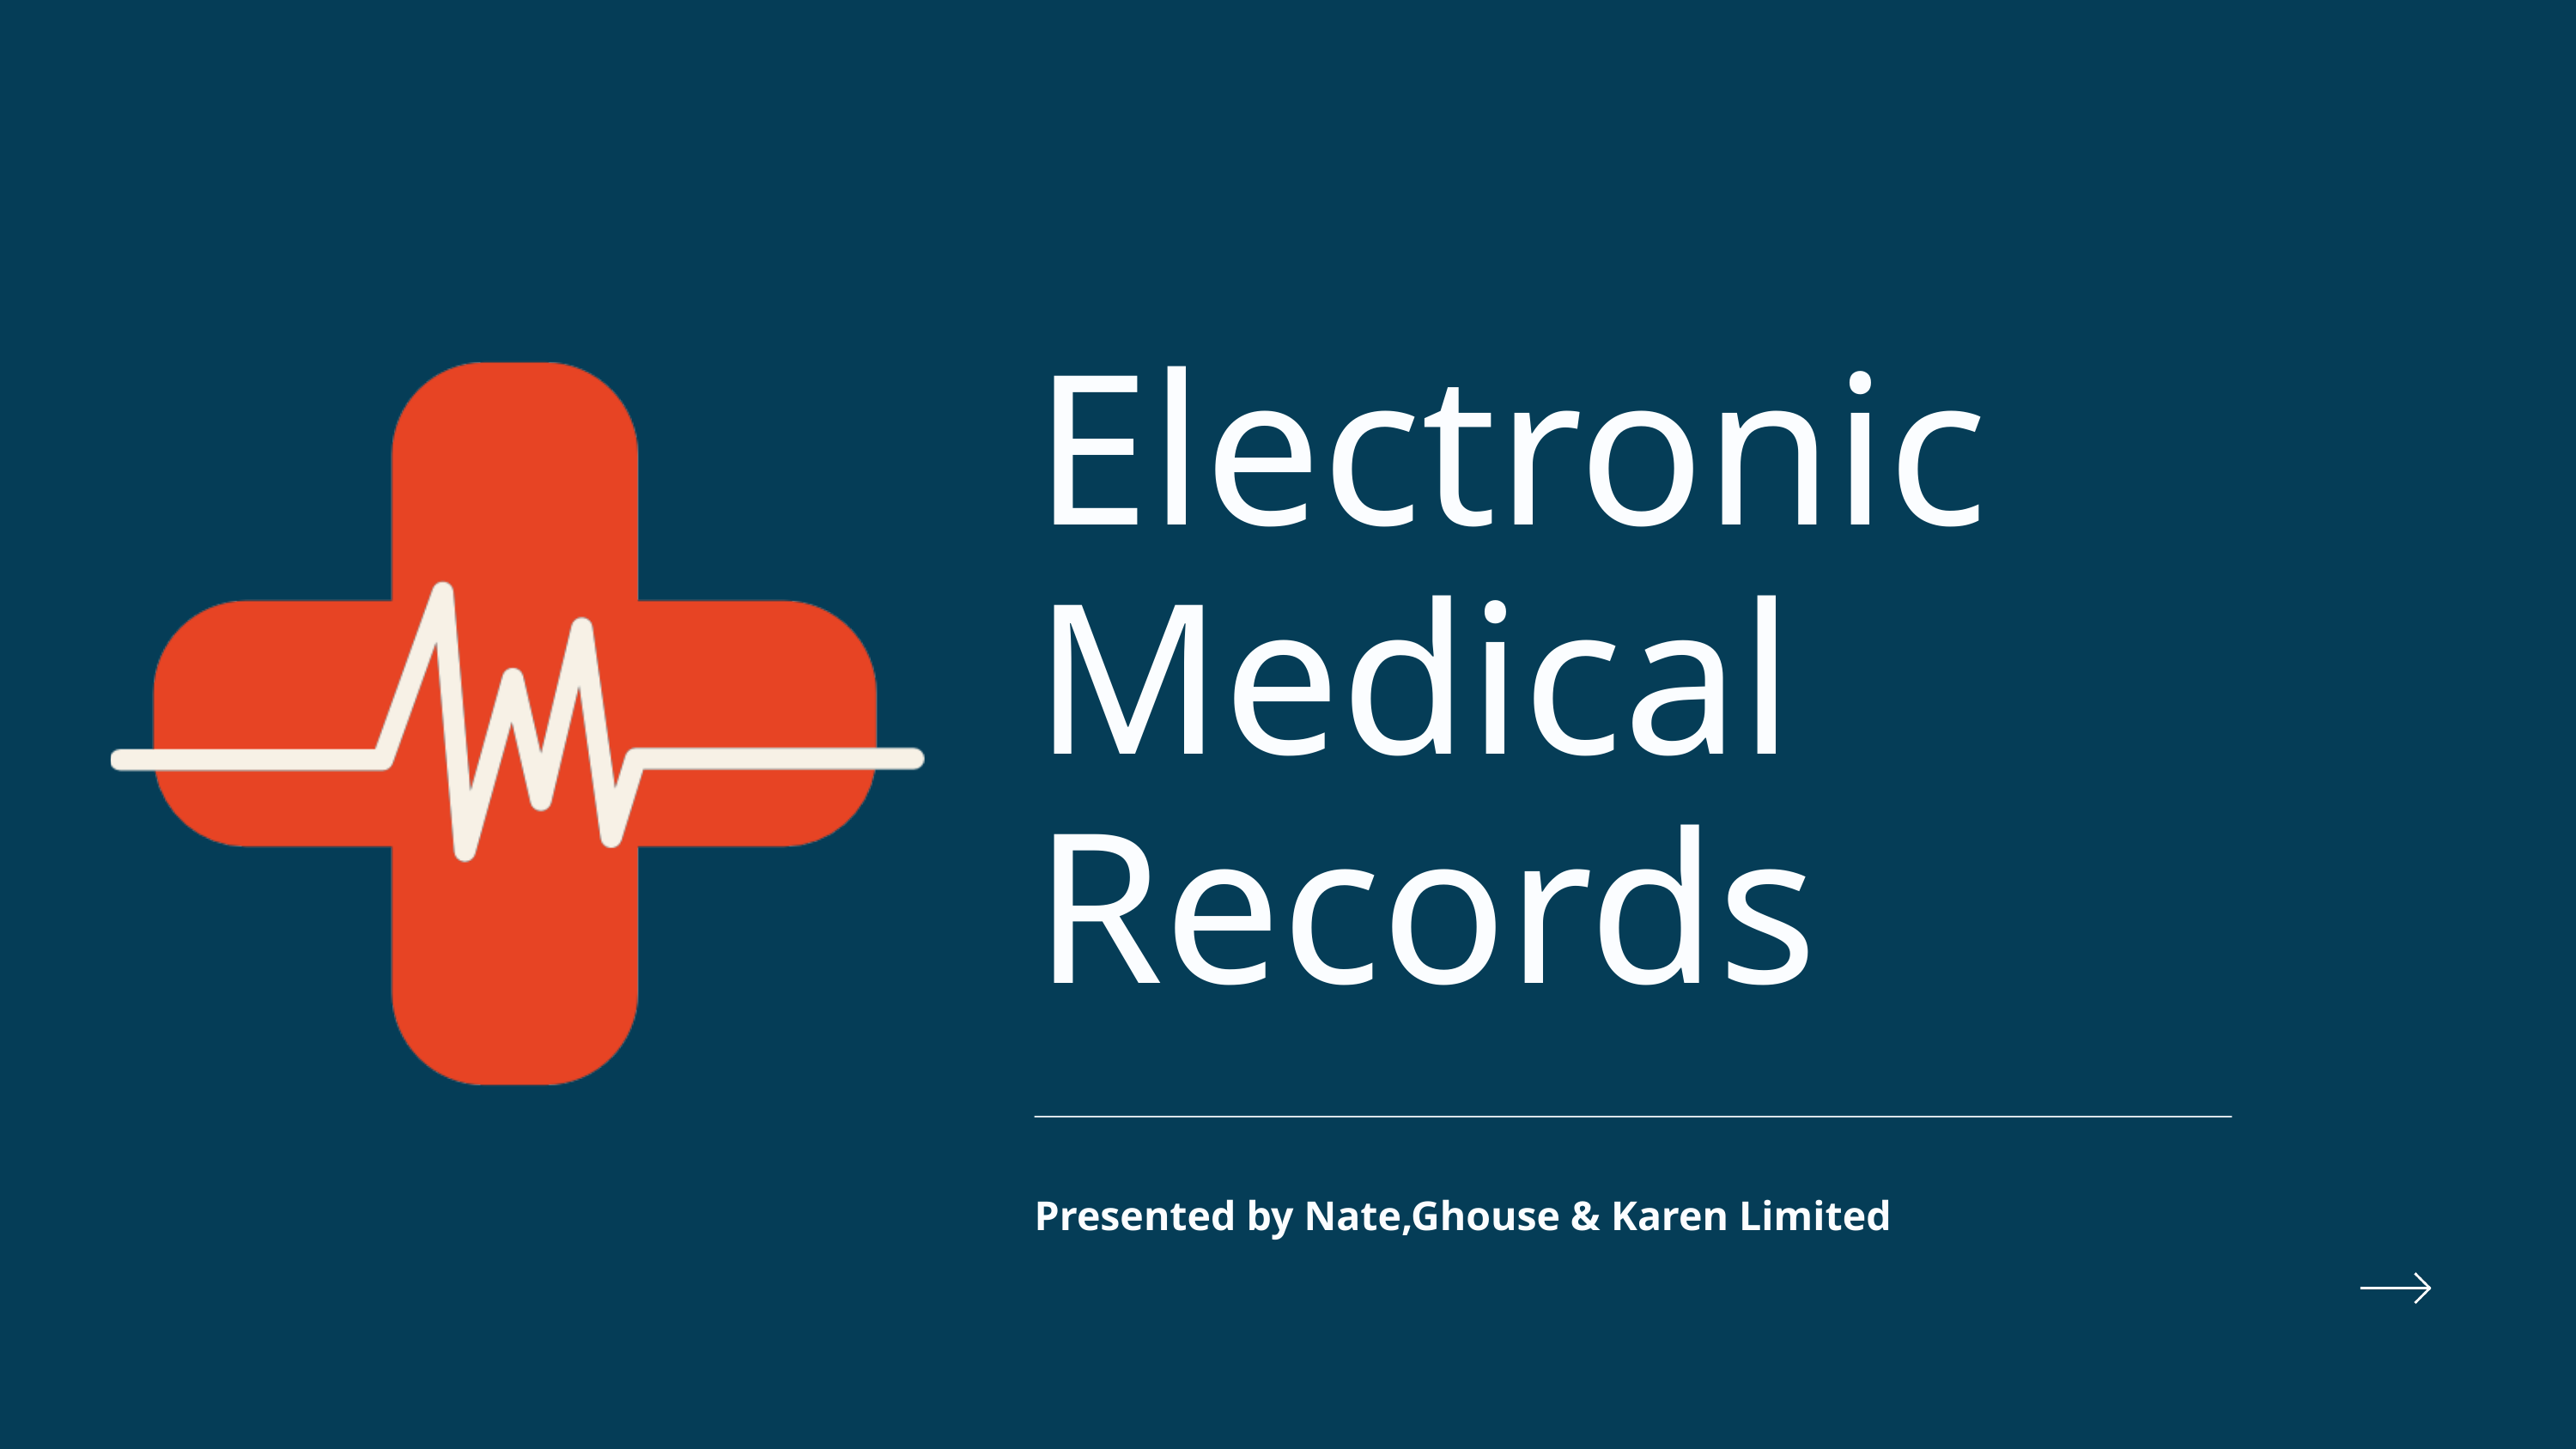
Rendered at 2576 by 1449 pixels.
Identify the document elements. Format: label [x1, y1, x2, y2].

text_box [1034, 212, 2233, 1237]
text_box [2360, 1272, 2432, 1304]
text_box [110, 317, 925, 1131]
